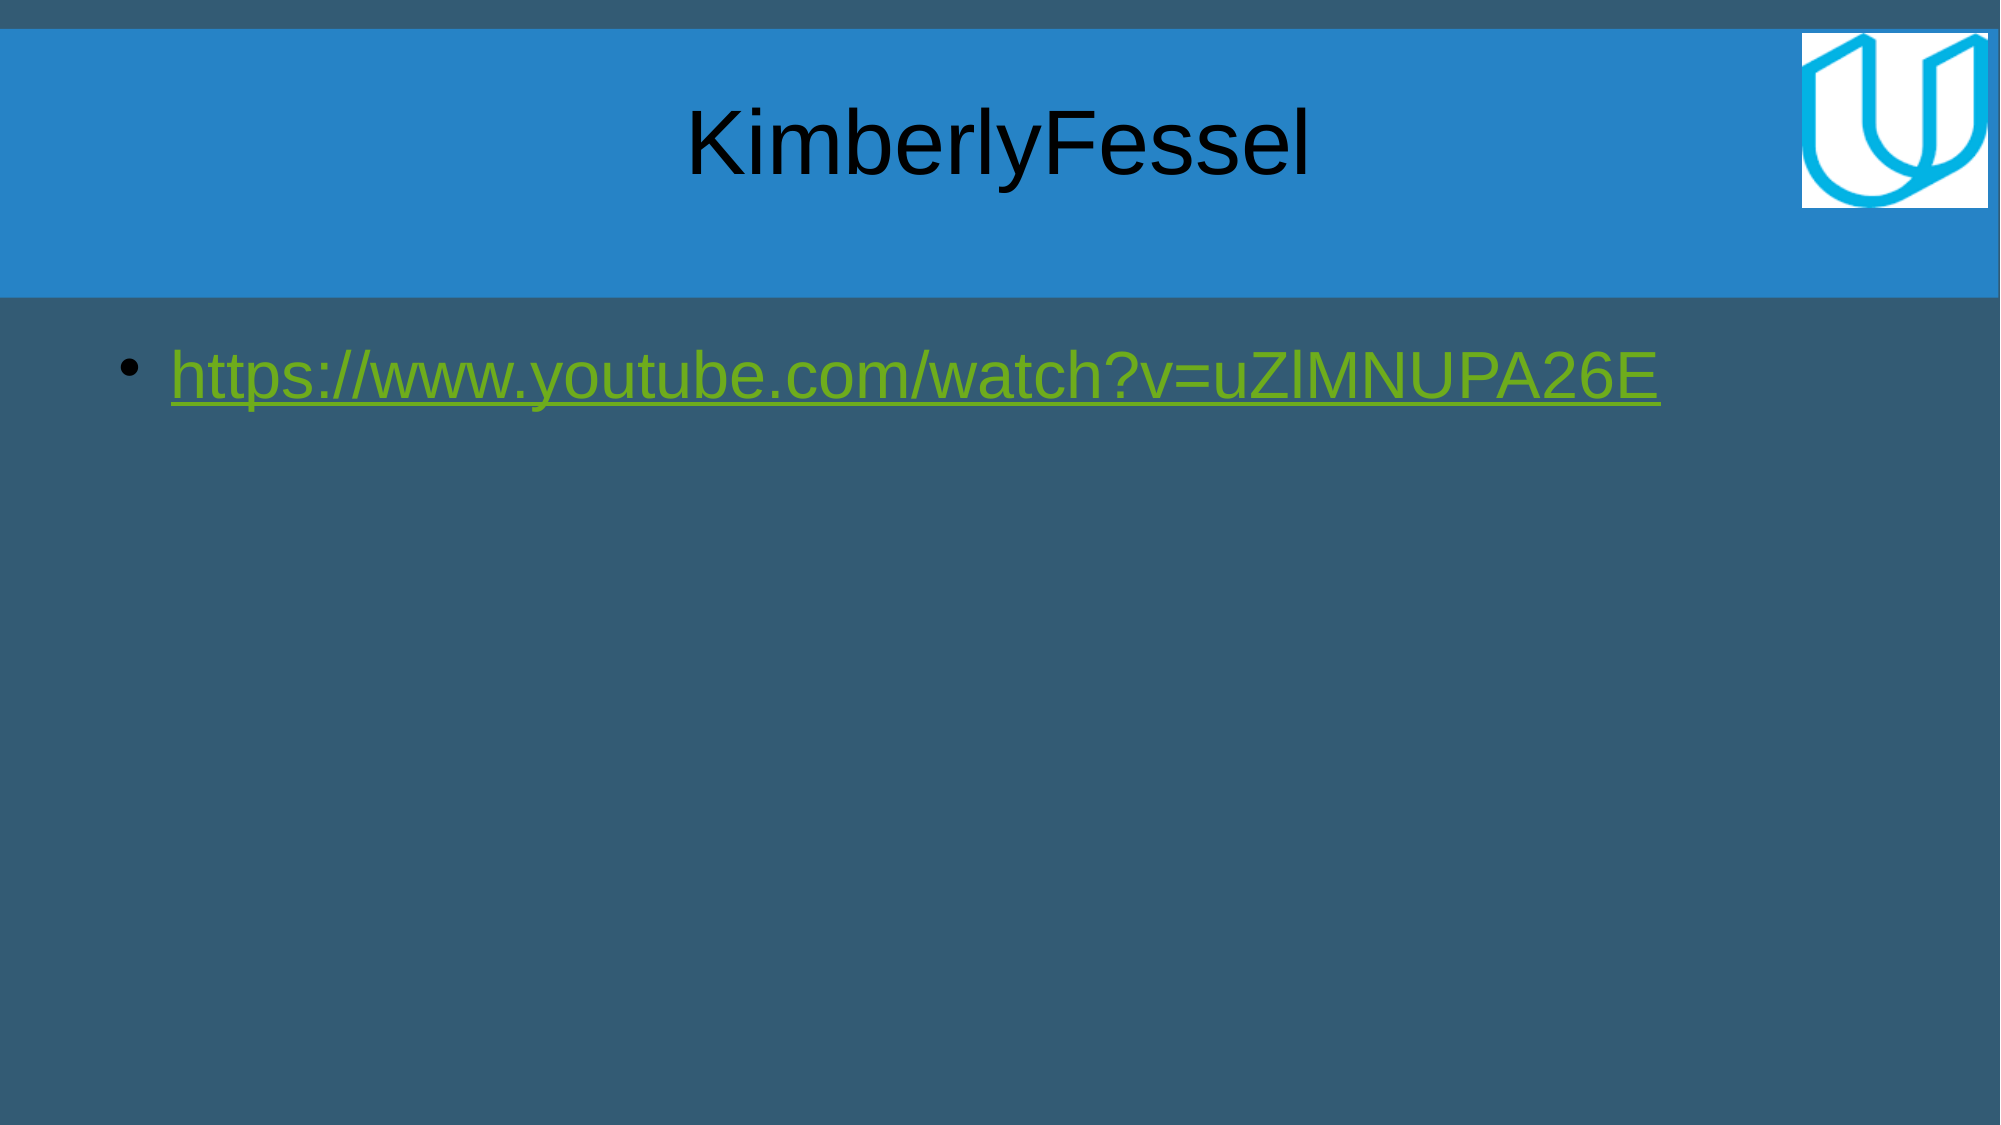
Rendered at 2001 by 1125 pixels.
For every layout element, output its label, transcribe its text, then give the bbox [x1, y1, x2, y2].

picture [1932, 48, 1973, 166]
text_box KimberlyFessel [99, 44, 1900, 232]
picture [1802, 33, 1988, 166]
text_box https://www.youtube.com/watch?v=uZlMNUPA26E [99, 257, 1900, 910]
picture [1900, 174, 1911, 188]
picture [1900, 124, 1988, 208]
